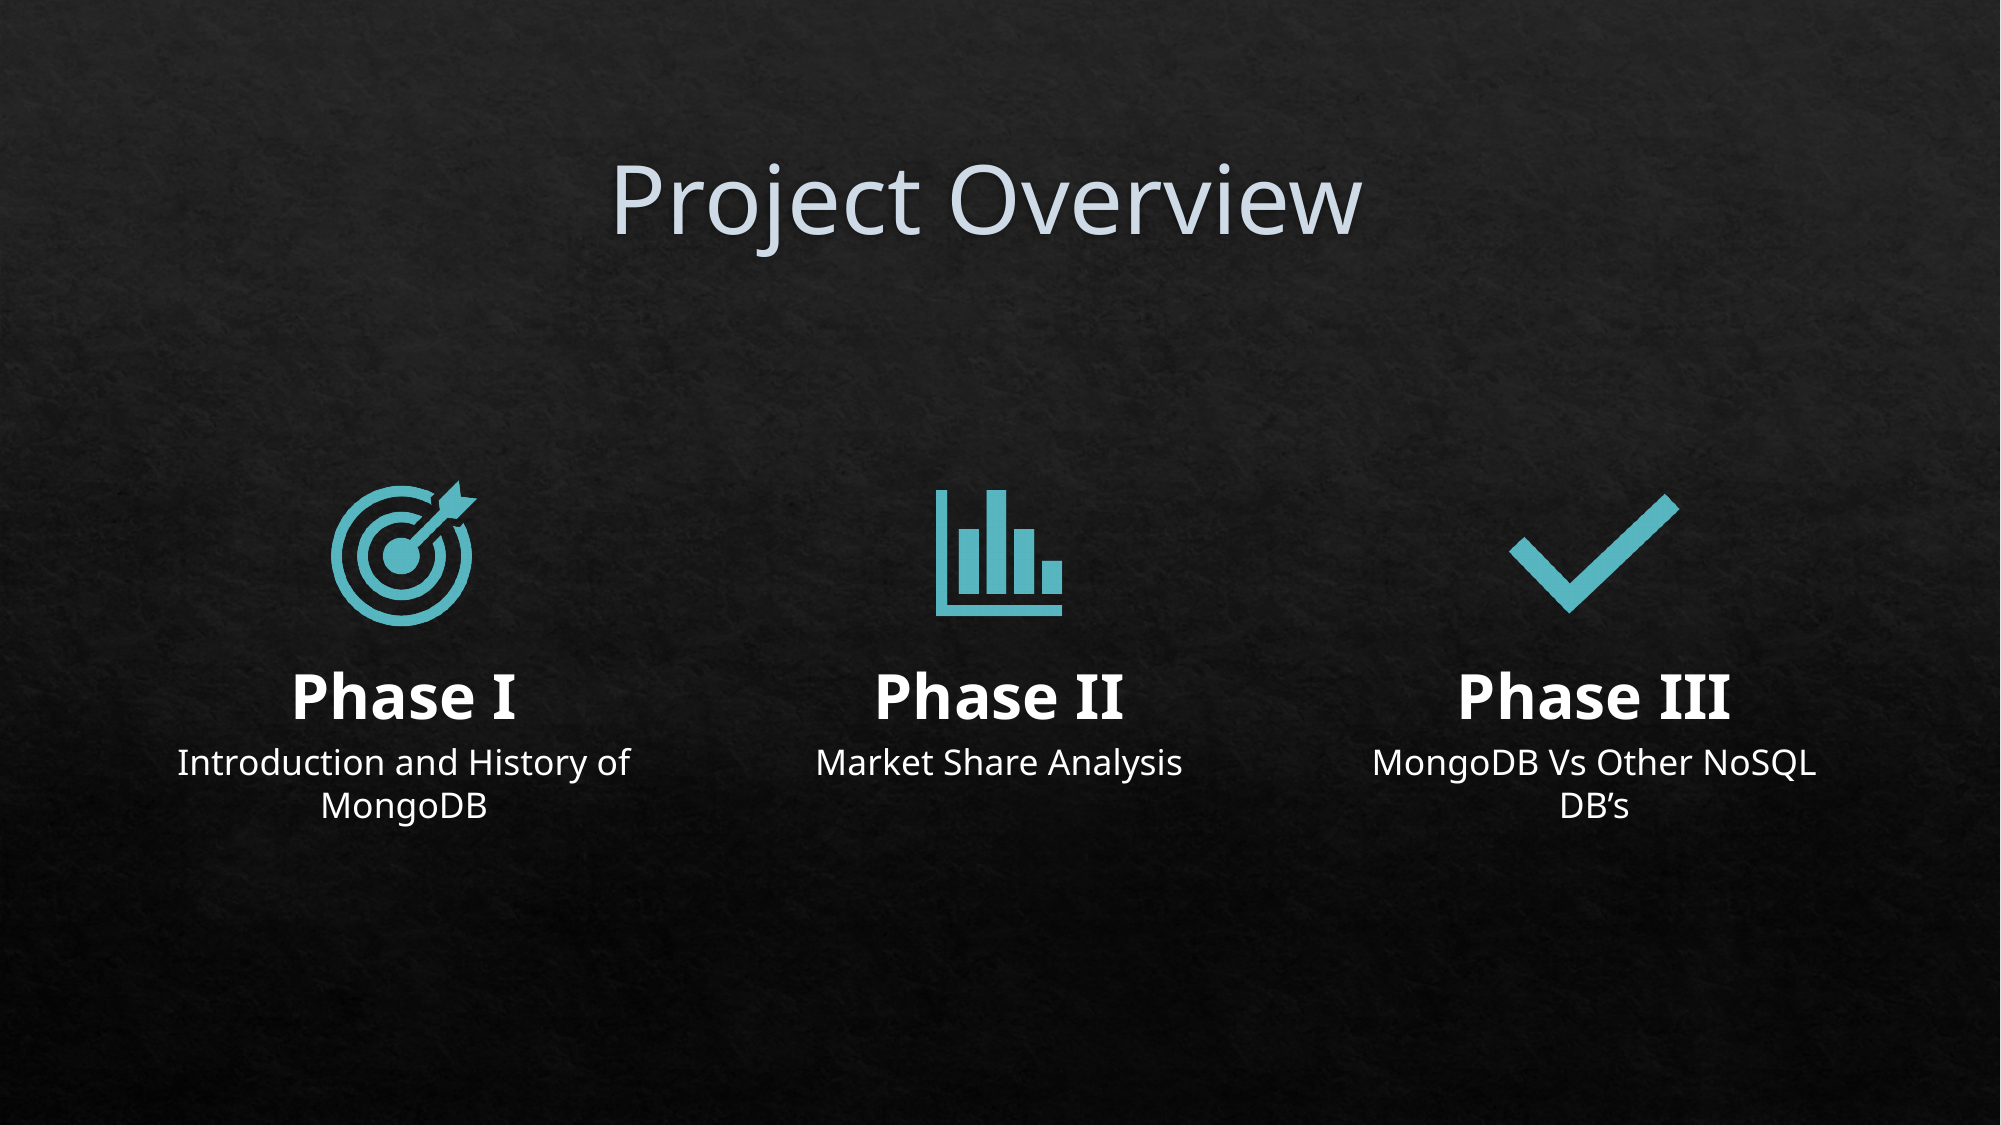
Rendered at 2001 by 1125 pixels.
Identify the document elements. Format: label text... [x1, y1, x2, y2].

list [149, 340, 1849, 951]
title Project Overview [149, 99, 1849, 307]
